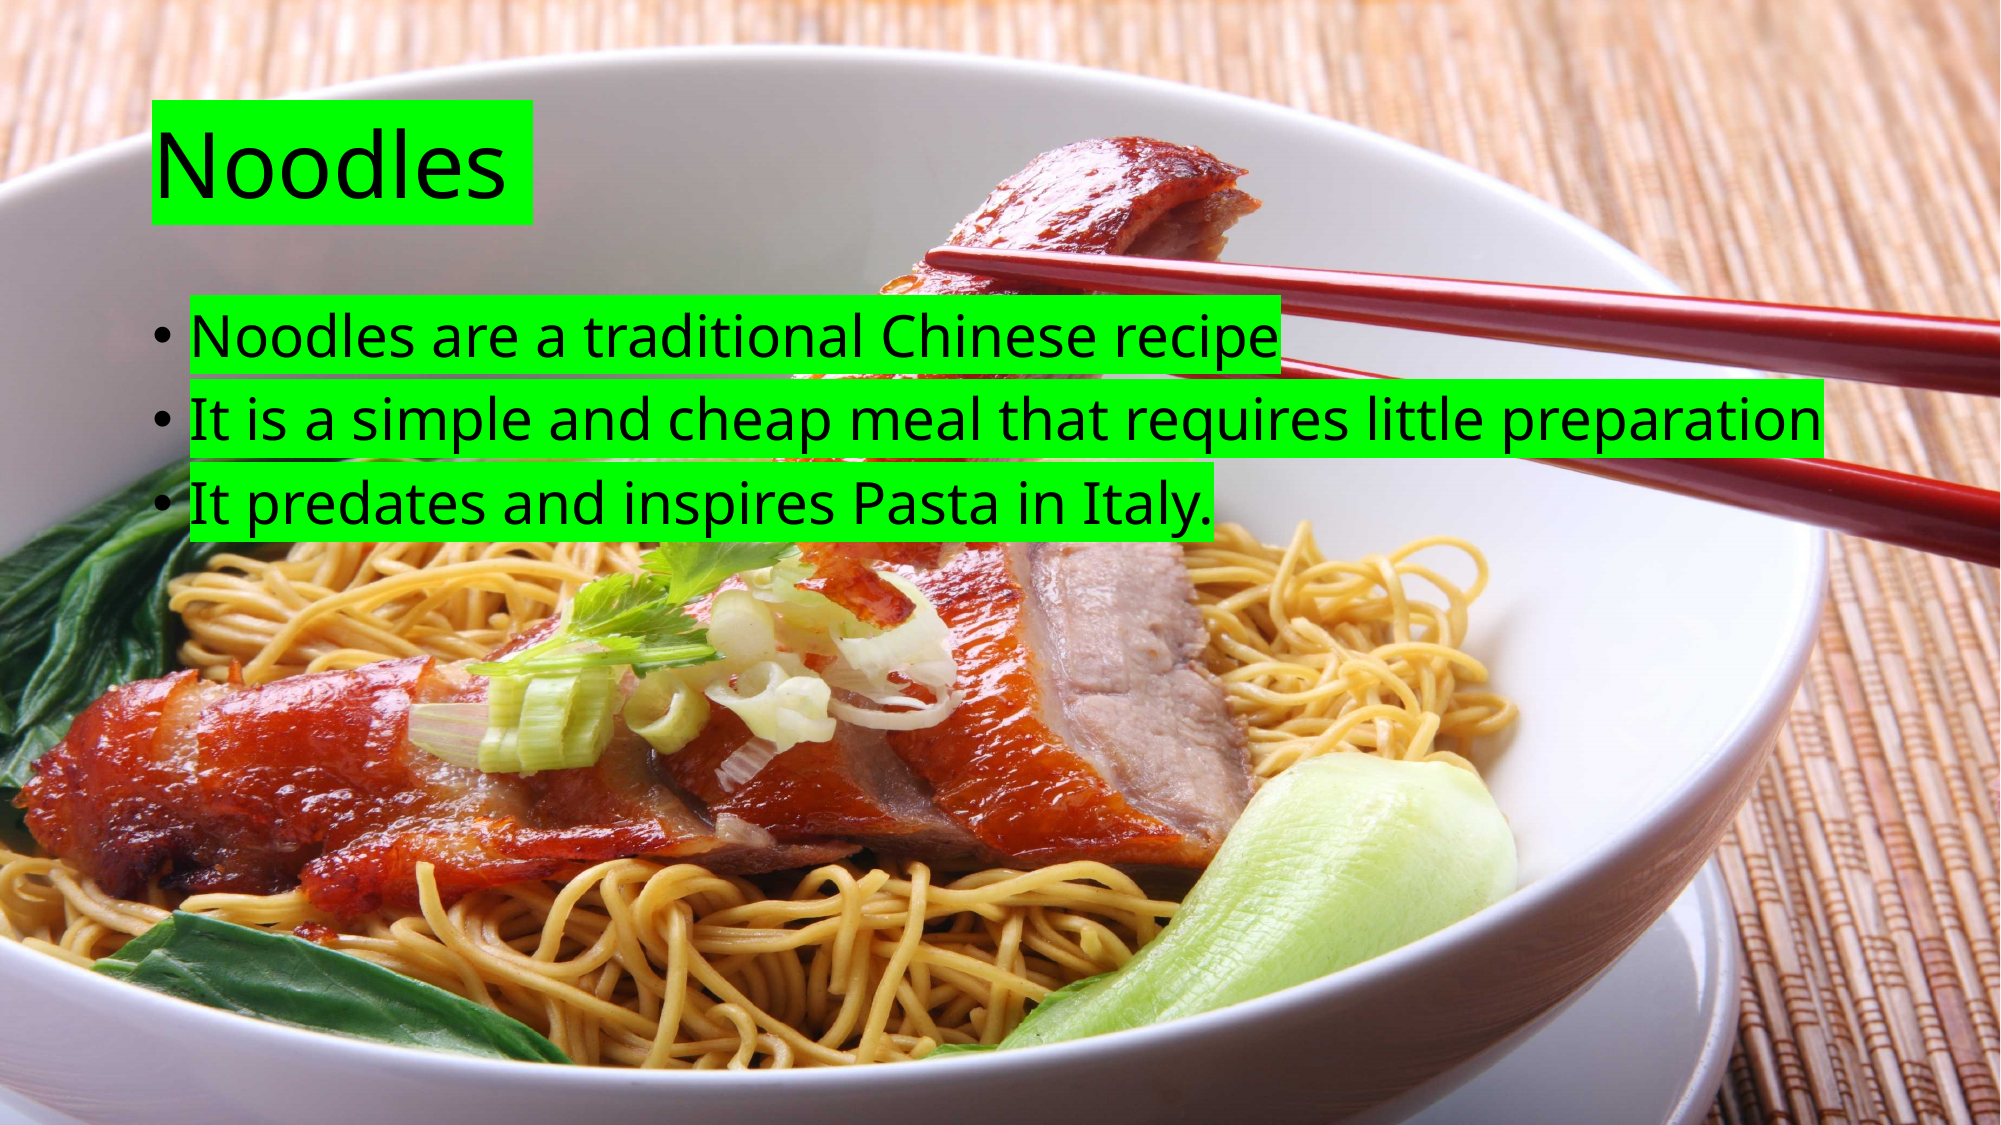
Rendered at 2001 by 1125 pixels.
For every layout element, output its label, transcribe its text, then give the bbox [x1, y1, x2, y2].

title Noodles [137, 59, 1863, 278]
picture [0, 0, 2001, 1125]
list Noodles are a traditional Chinese recipe It is a simple and cheap meal that requires little preparation It predates and inspires Pasta in Italy. [137, 299, 1863, 1014]
